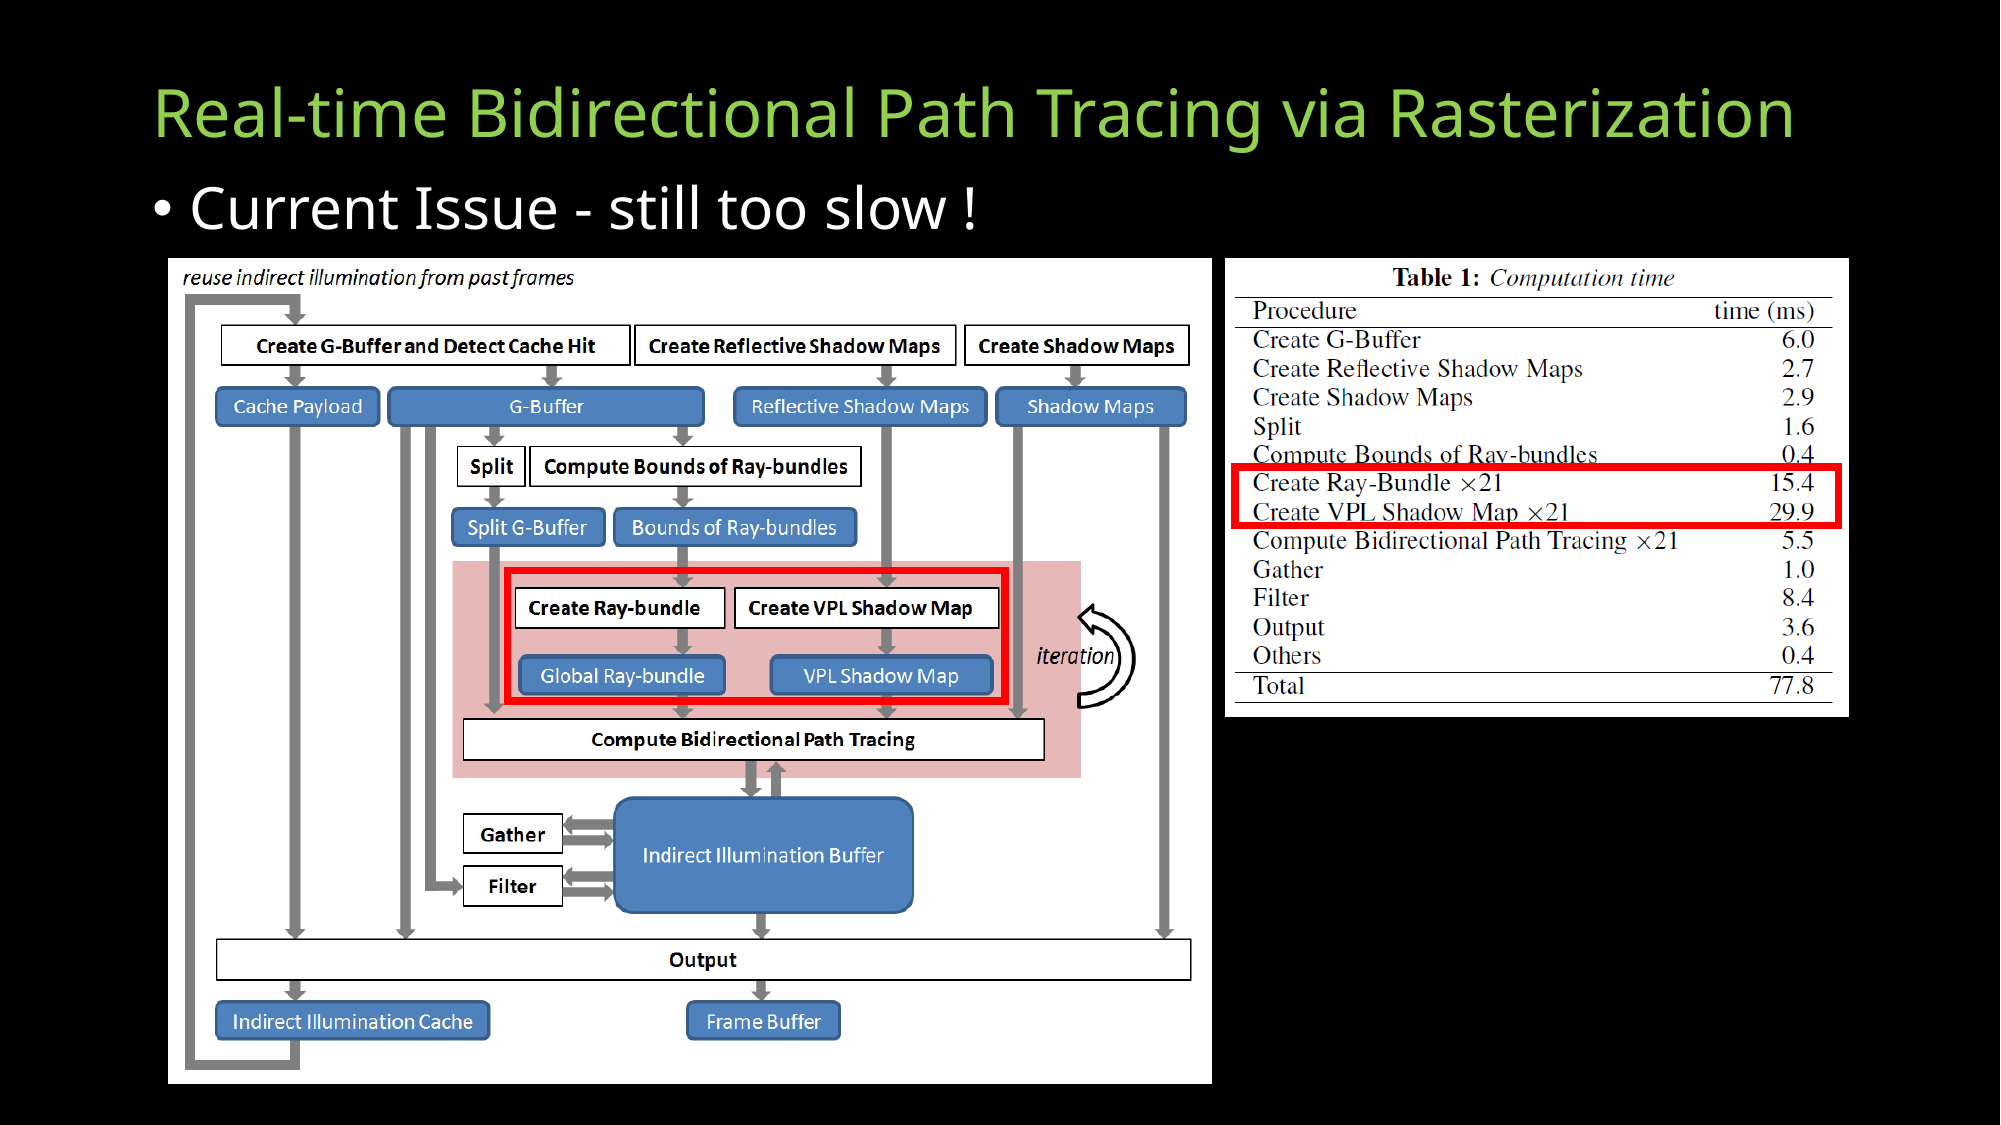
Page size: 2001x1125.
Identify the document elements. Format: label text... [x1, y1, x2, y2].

picture [168, 258, 1212, 1084]
picture [1225, 257, 1849, 717]
title Real-time Bidirectional Path Tracing via Rasterization [137, 59, 1863, 171]
list Current Issue - still too slow ! [137, 171, 1863, 1097]
